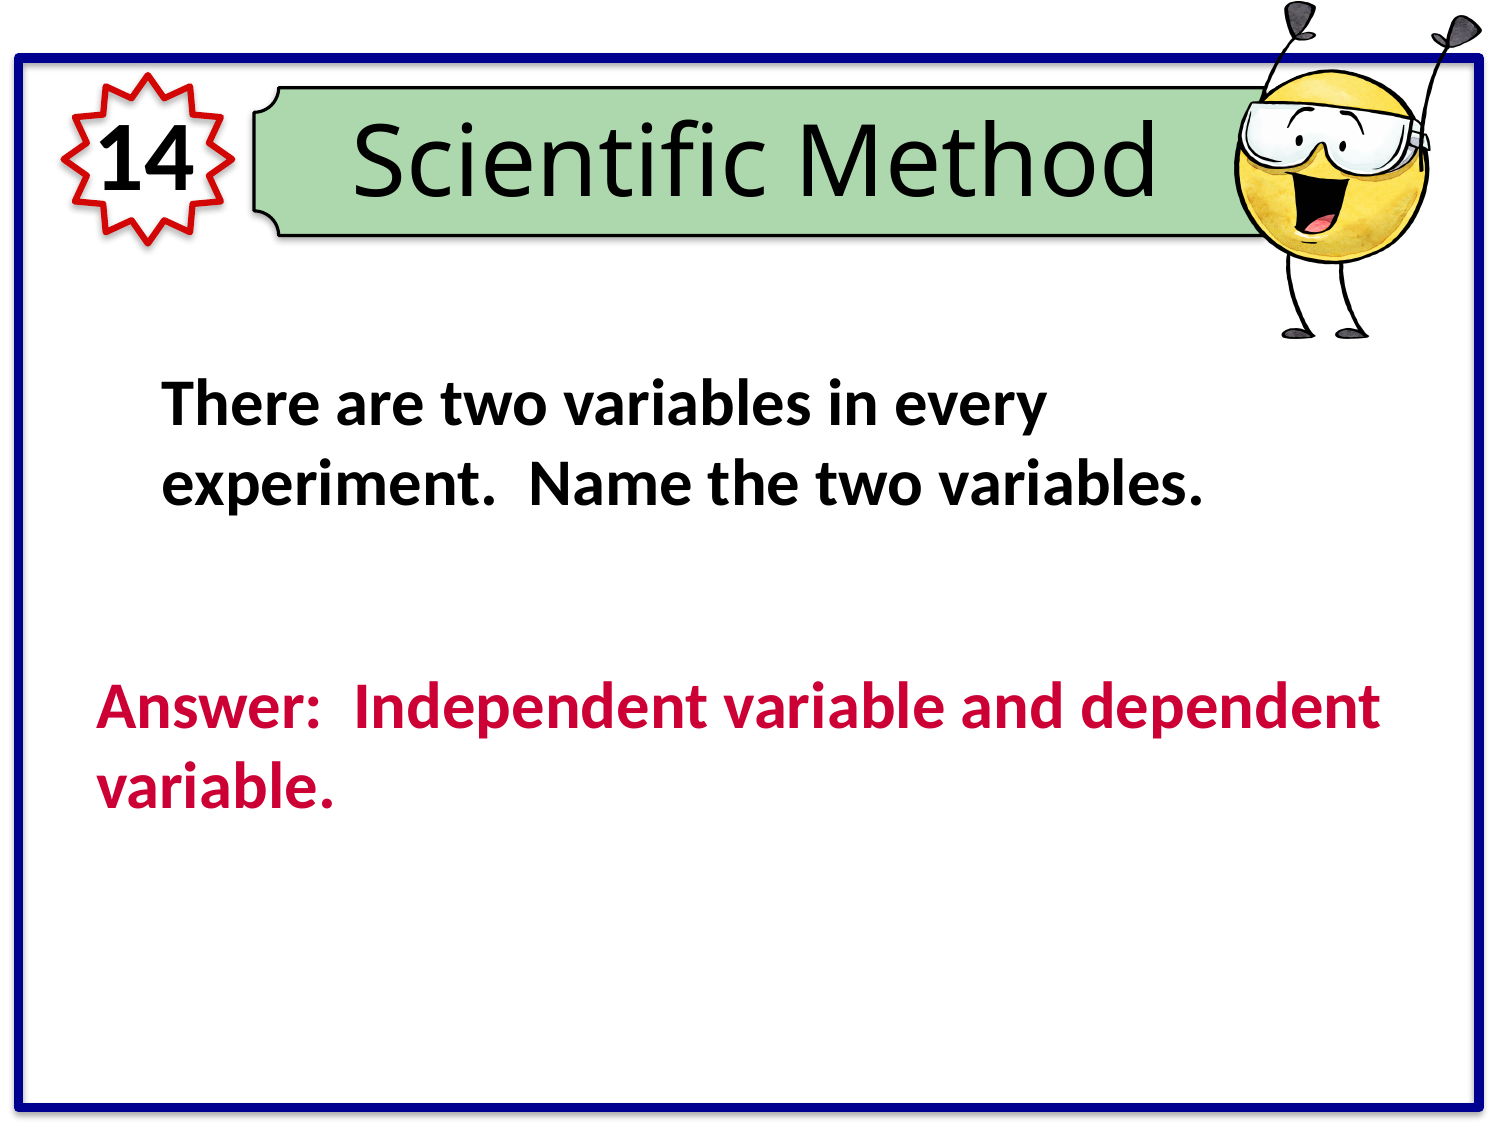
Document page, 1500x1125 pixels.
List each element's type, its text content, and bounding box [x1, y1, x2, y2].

text_box [18, 57, 1480, 1108]
text_box [103, 218, 193, 245]
text_box [141, 74, 155, 83]
text_box [226, 153, 233, 165]
text_box 14 [63, 83, 226, 218]
picture [1233, 1, 1482, 340]
